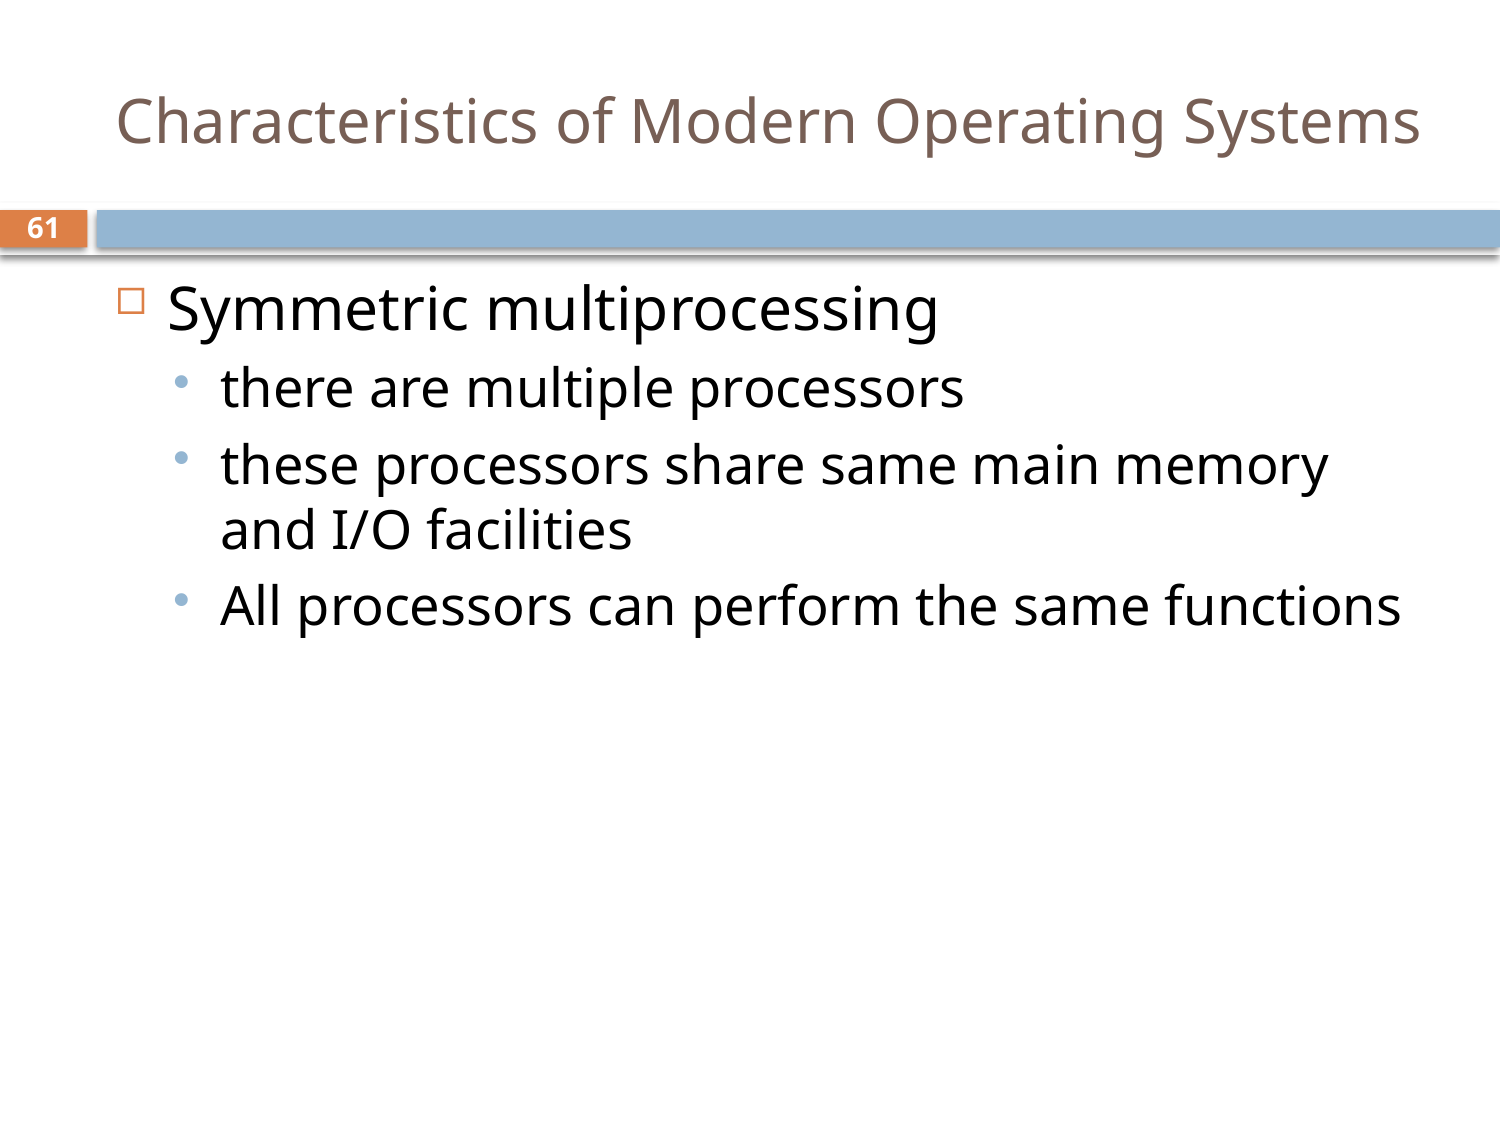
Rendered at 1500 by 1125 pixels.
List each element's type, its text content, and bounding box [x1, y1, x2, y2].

title Characteristics of Modern Operating Systems [100, 37, 1438, 200]
slide_number 61 [0, 208, 88, 249]
list Symmetric multiprocessing there are multiple processors these processors share same main memory and I/O facilities All processors can perform the same functions [100, 262, 1438, 1005]
